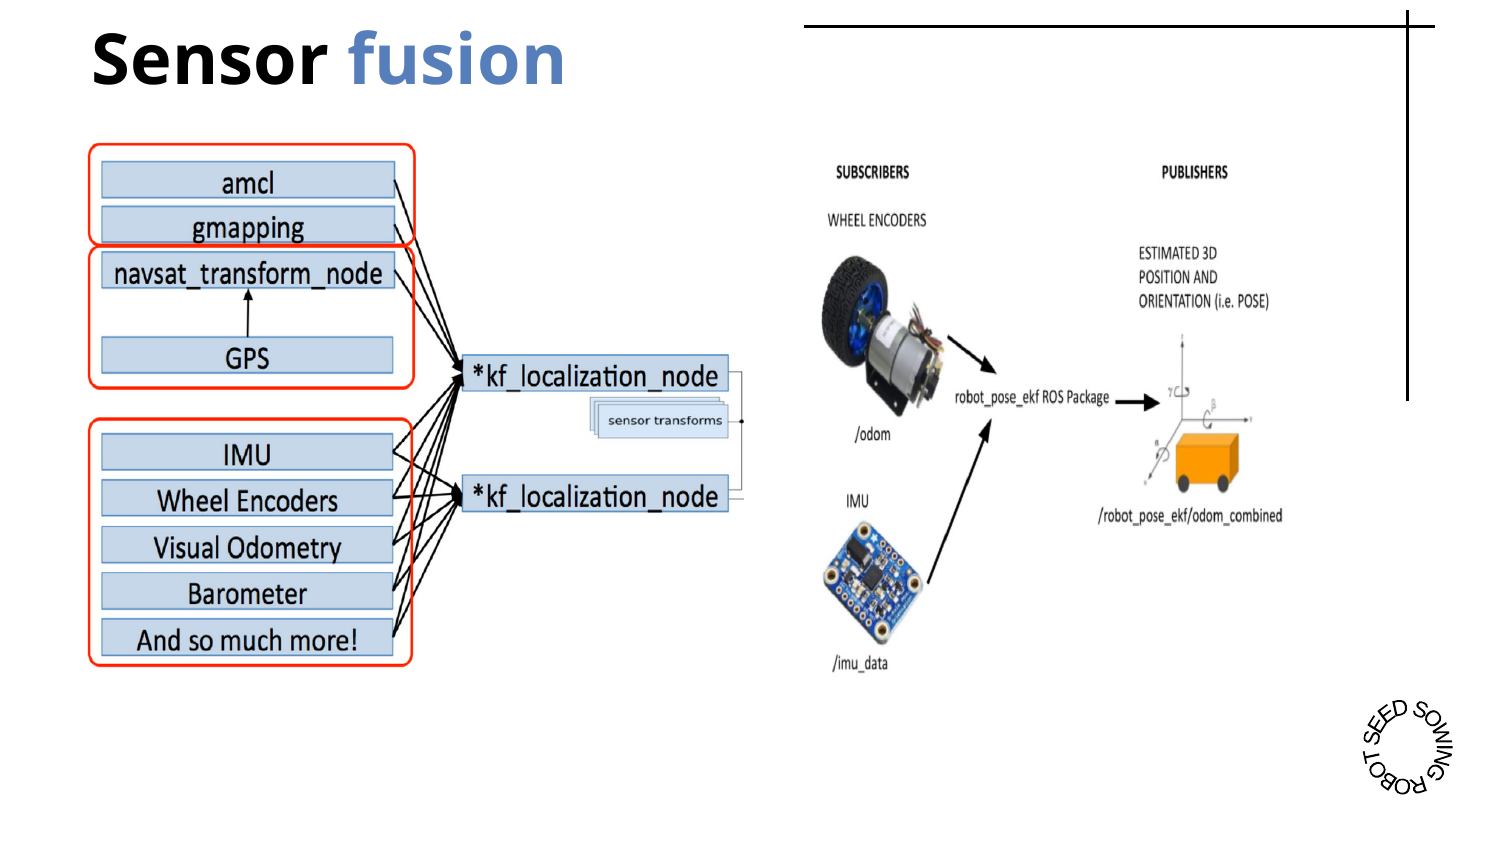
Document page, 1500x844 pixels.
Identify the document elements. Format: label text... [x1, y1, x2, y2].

picture [0, 111, 1326, 687]
title Sensor fusion [76, 16, 868, 108]
